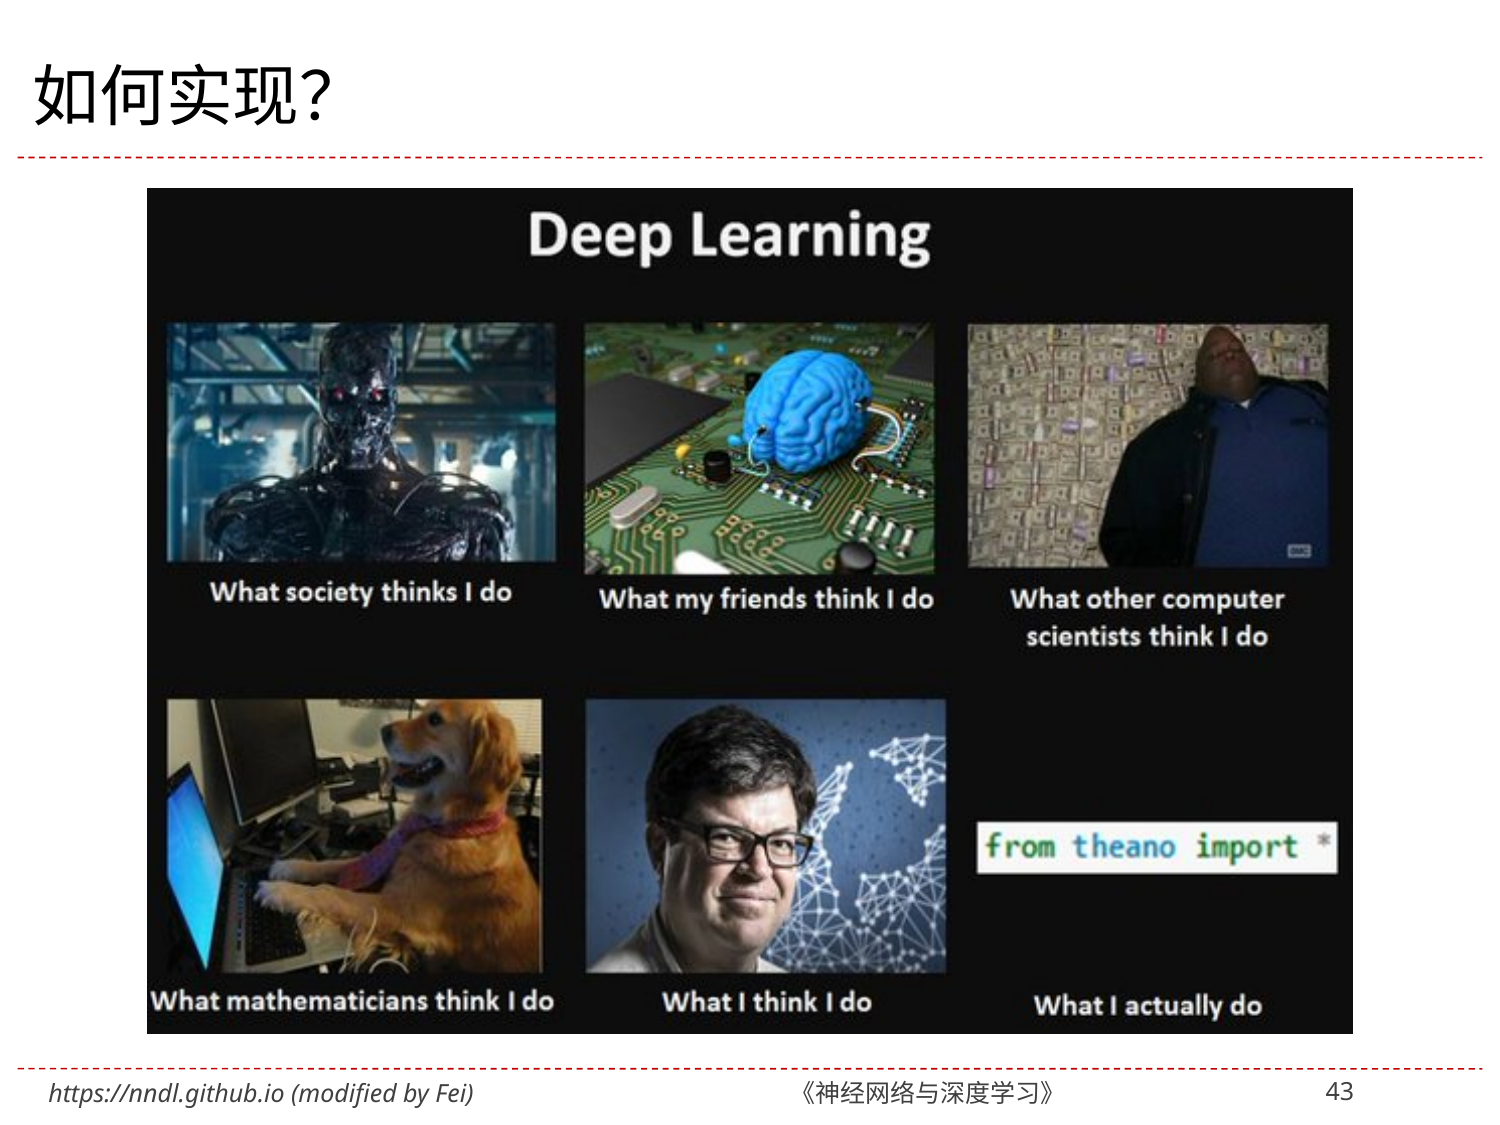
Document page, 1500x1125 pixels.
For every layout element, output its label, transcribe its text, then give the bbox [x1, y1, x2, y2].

picture [146, 187, 1354, 1034]
title 如何实现？ [17, 24, 1483, 142]
